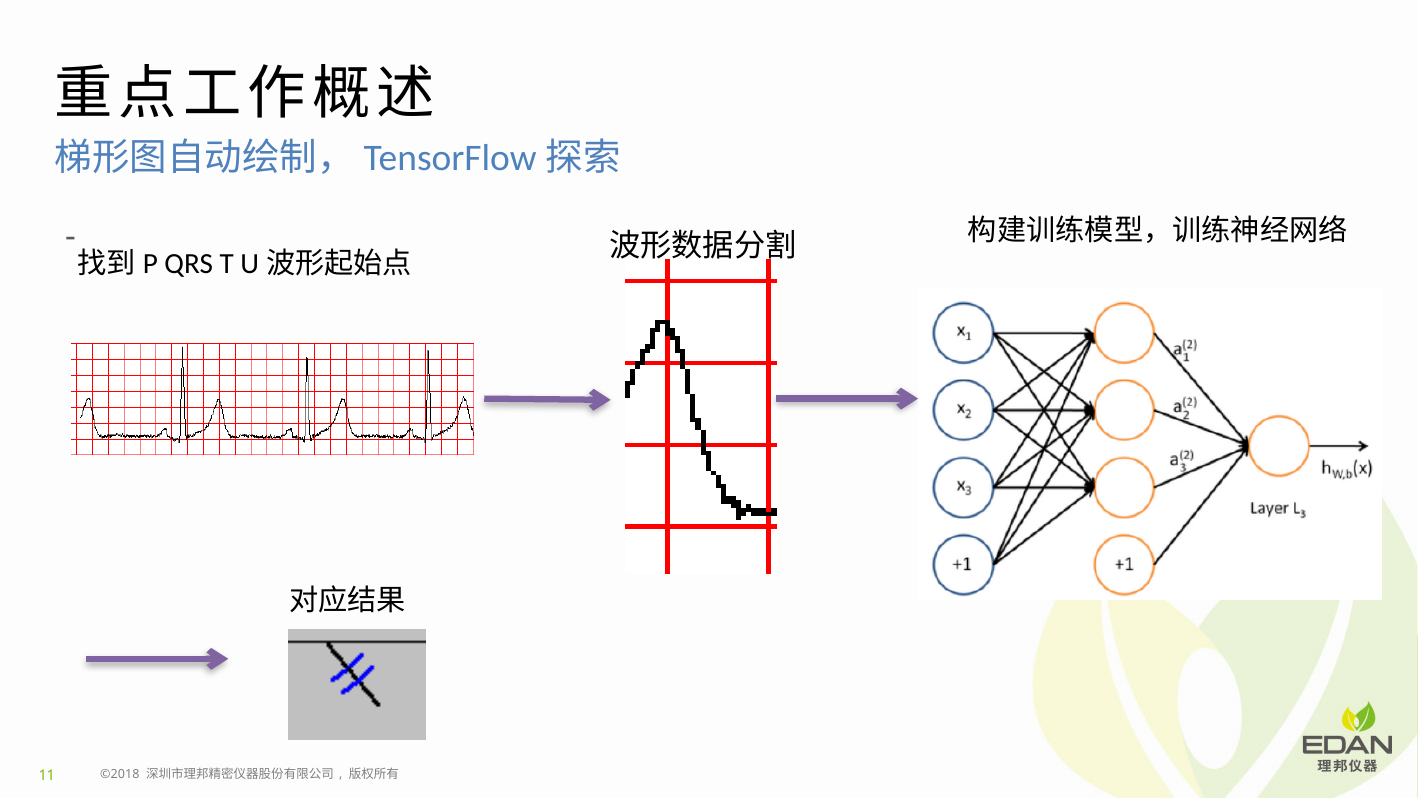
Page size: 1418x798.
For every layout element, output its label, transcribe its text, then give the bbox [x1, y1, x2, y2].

text_box 波形数据分割 [594, 217, 823, 270]
text_box 找到P QRS T U波形起始点 [62, 236, 450, 287]
list 梯形图自动绘制，TensorFlow探索 [41, 127, 1016, 186]
list - [52, 203, 1287, 630]
text_box 构建训练模型，训练神经网络 [953, 203, 1382, 254]
text_box 对应结果 [274, 574, 440, 624]
picture [0, 0, 1418, 798]
title 重点工作概述 [41, 44, 1016, 122]
